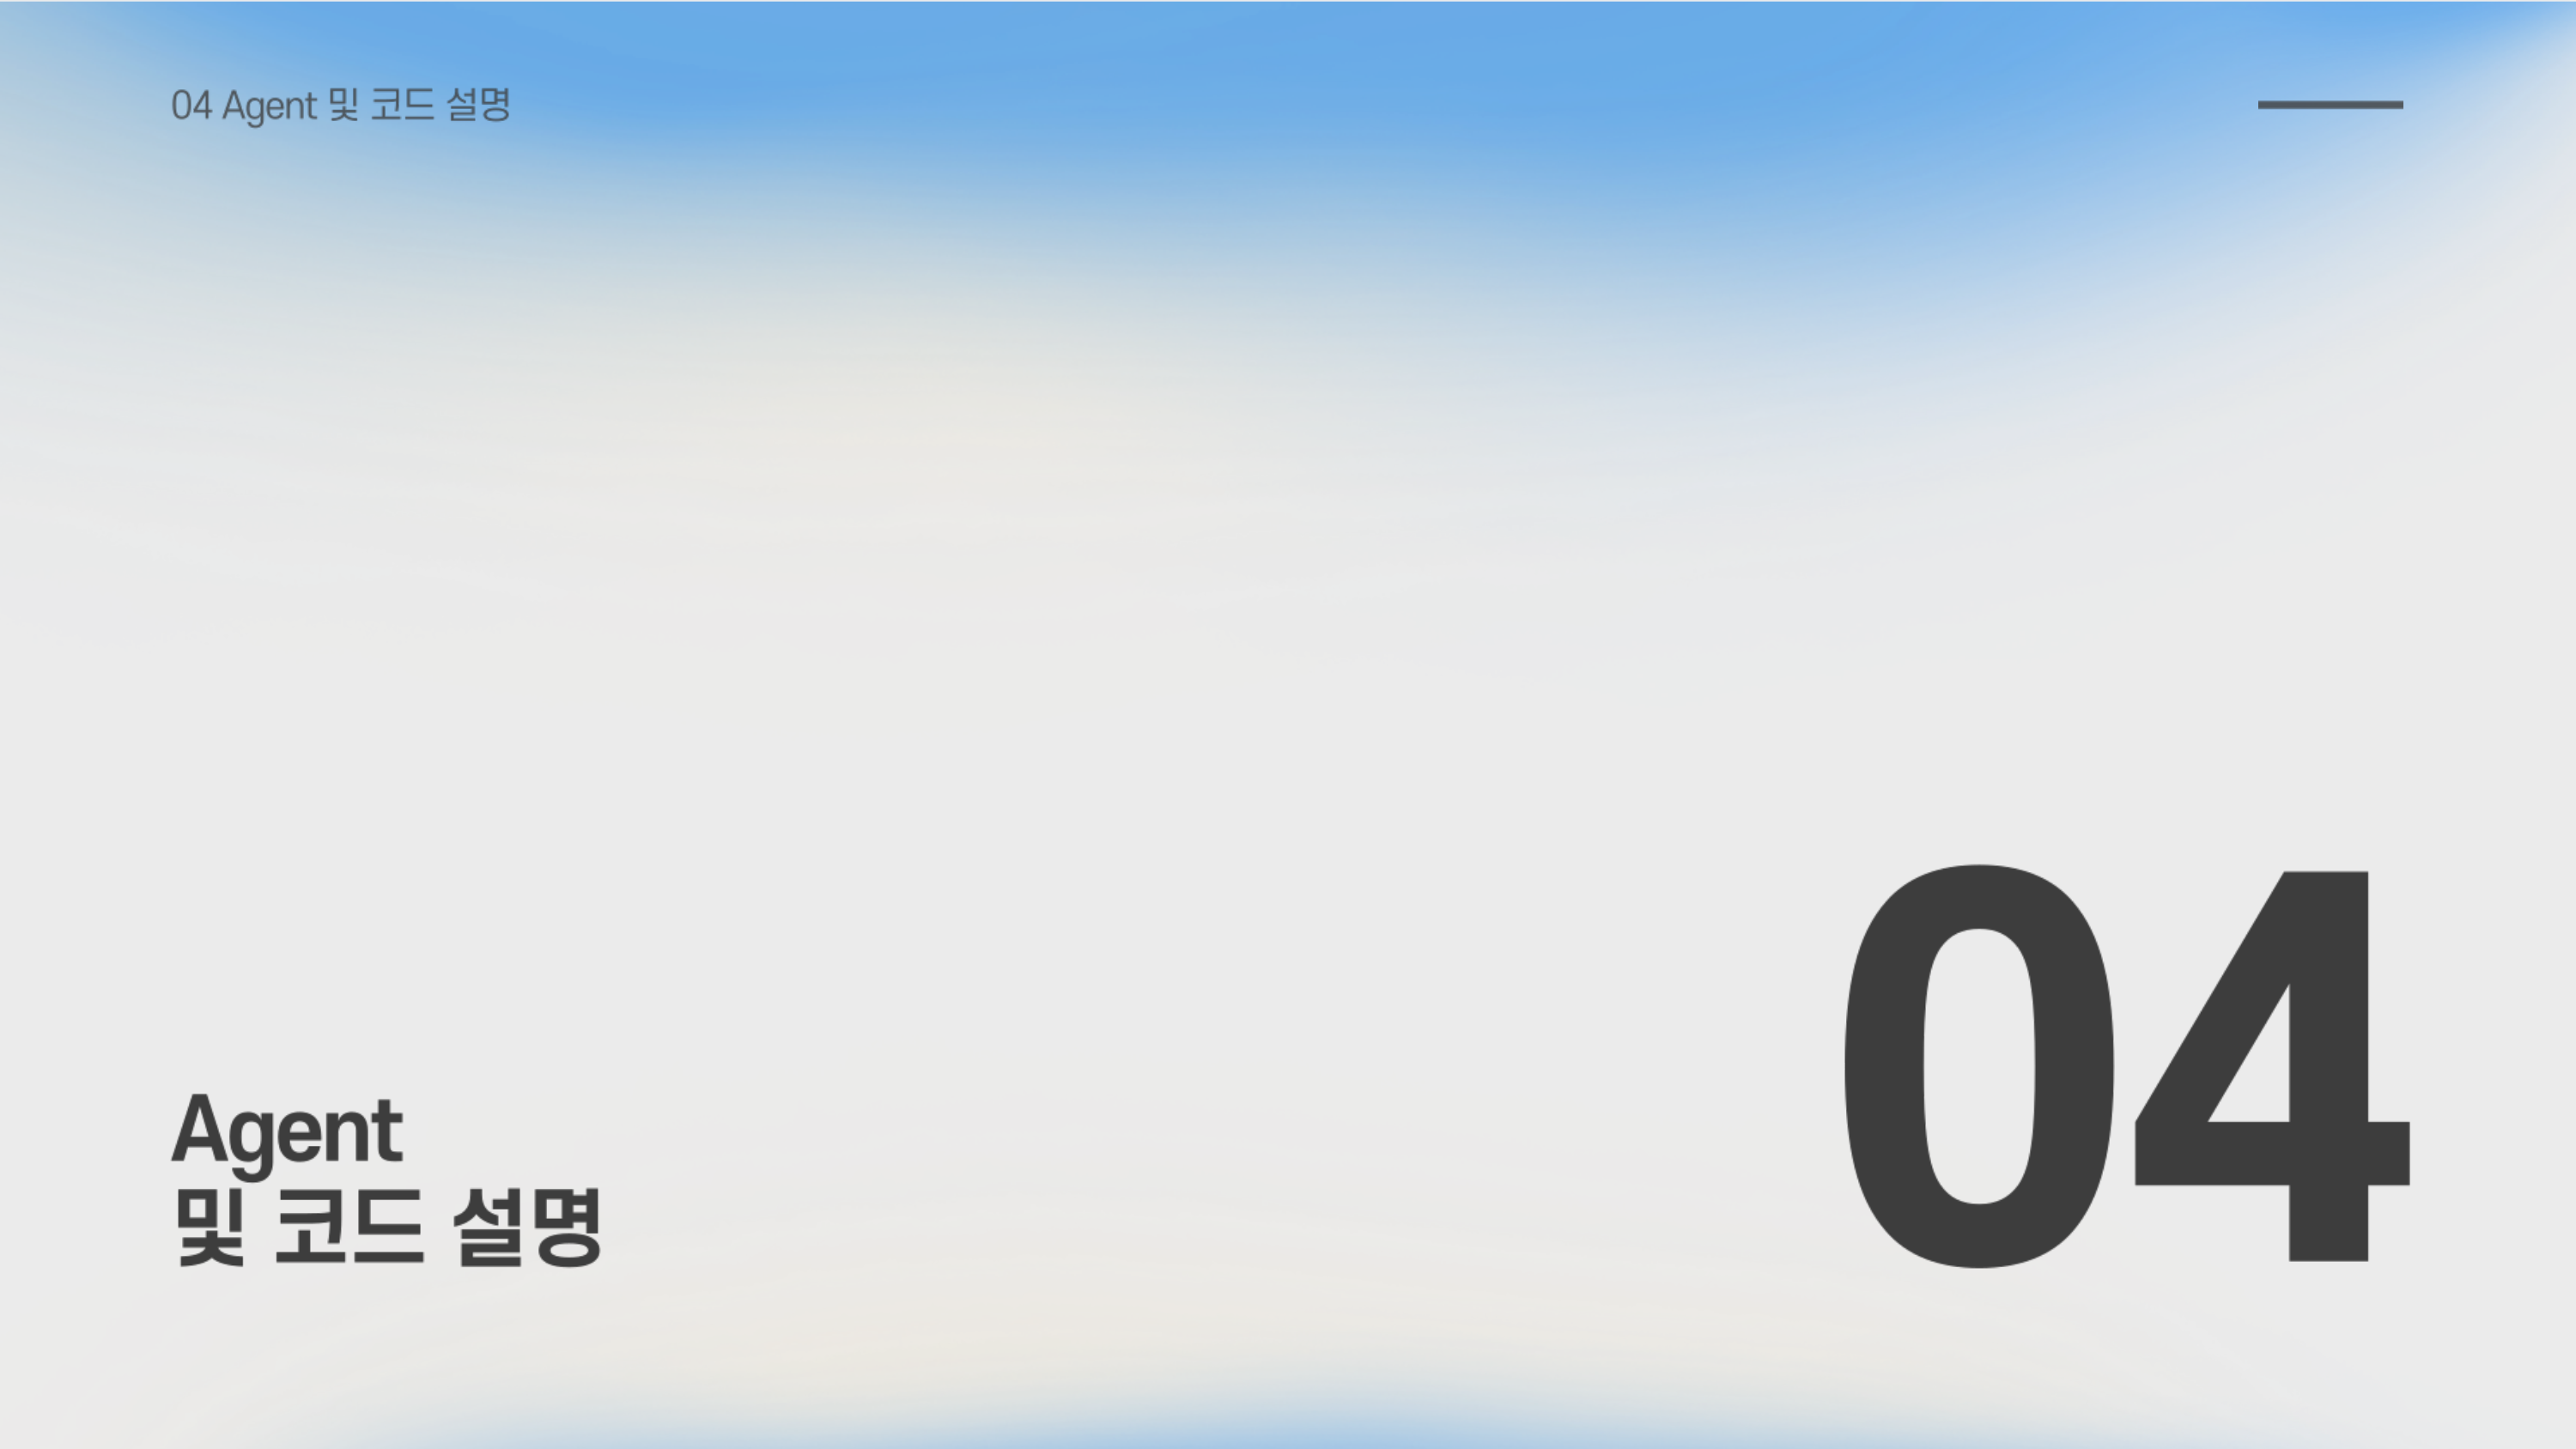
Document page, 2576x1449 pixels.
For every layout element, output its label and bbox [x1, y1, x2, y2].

text_box [0, 0, 2576, 1449]
text_box [2258, 89, 2403, 120]
picture [1738, 645, 2576, 1449]
picture [166, 76, 529, 149]
picture [157, 1058, 649, 1307]
